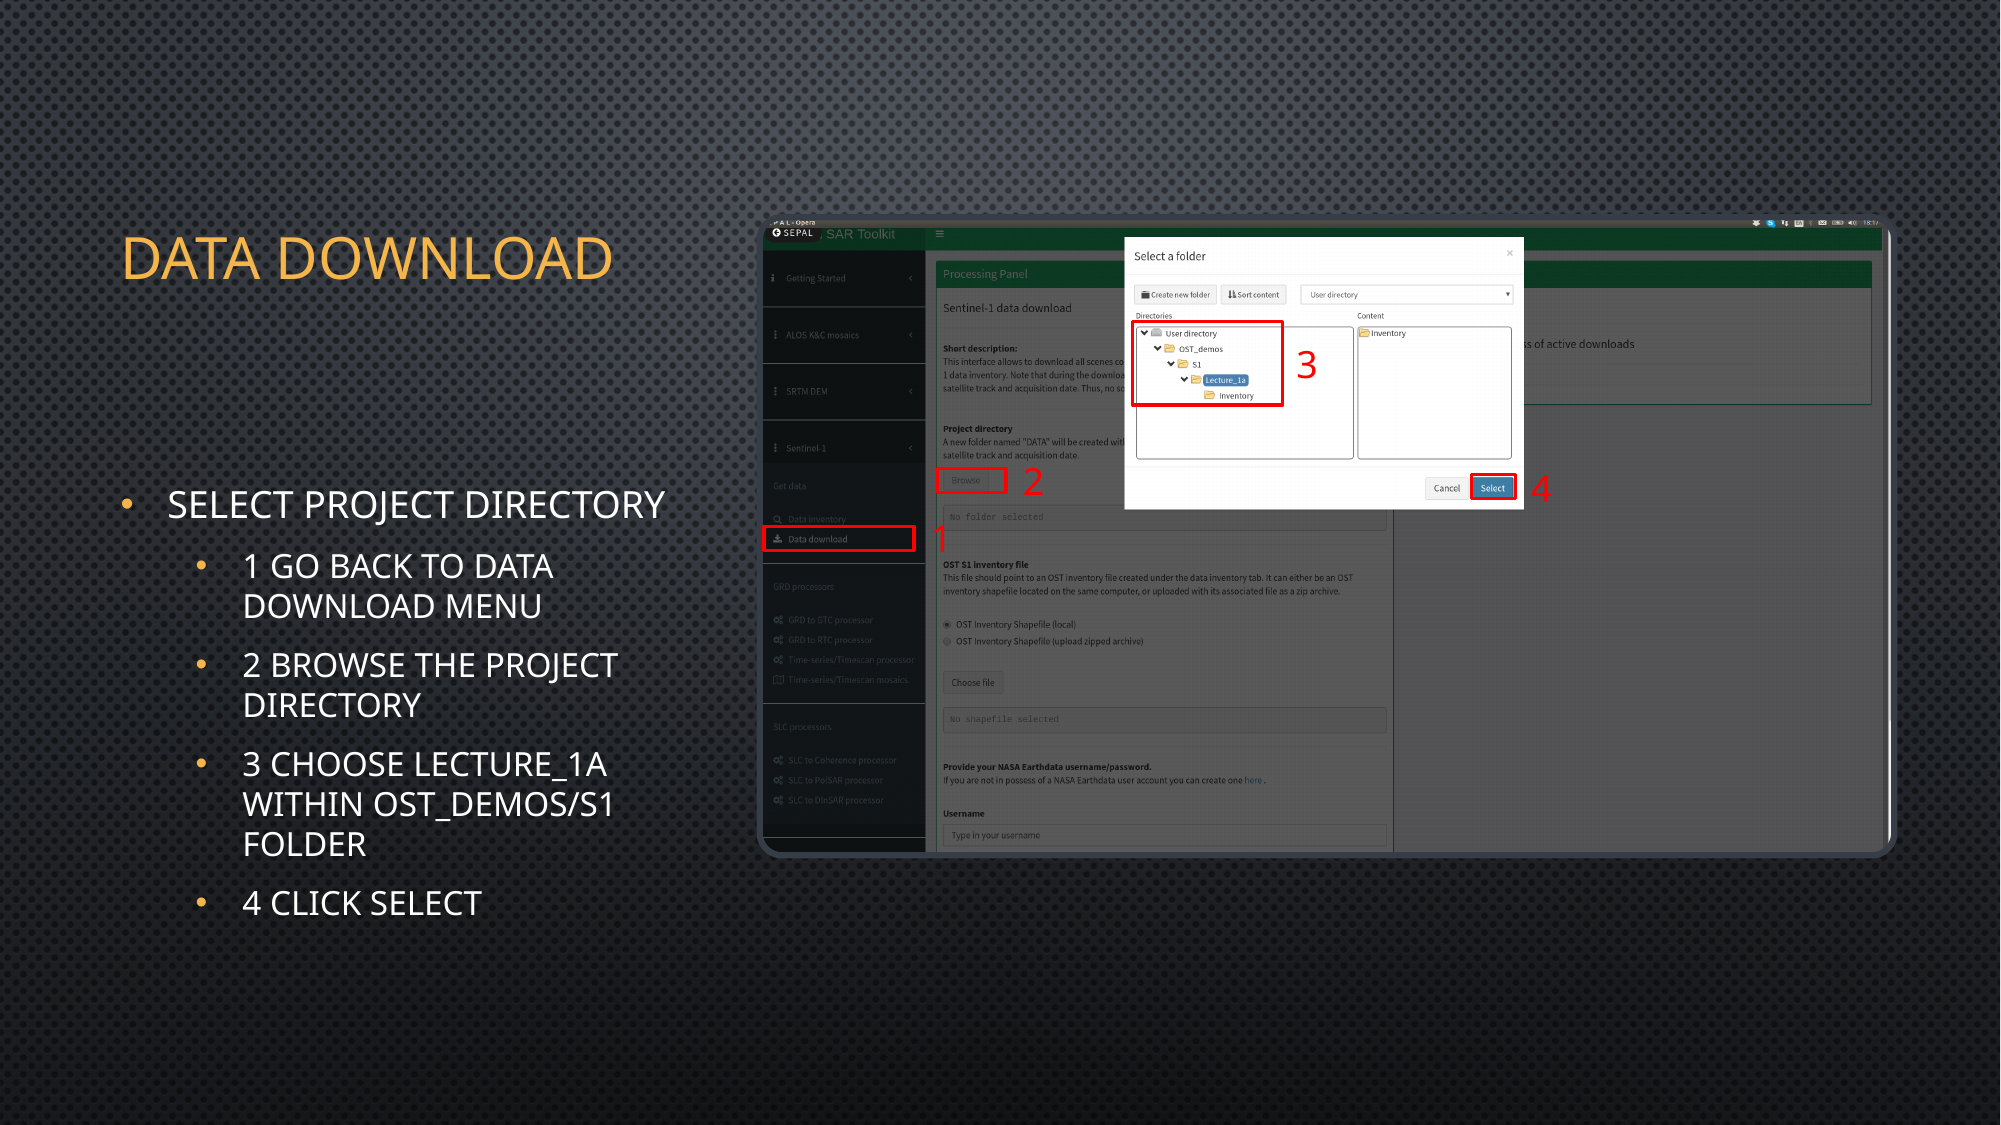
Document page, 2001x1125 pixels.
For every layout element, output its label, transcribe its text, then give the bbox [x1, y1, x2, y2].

picture [759, 216, 1895, 856]
title Data download [105, 99, 704, 413]
list Select project directory 1 Go back to Data Download menu 2 Browse the project directory 3 Choose Lecture_1a within Ost_demos/S1 folder 4 Click select [105, 437, 704, 966]
